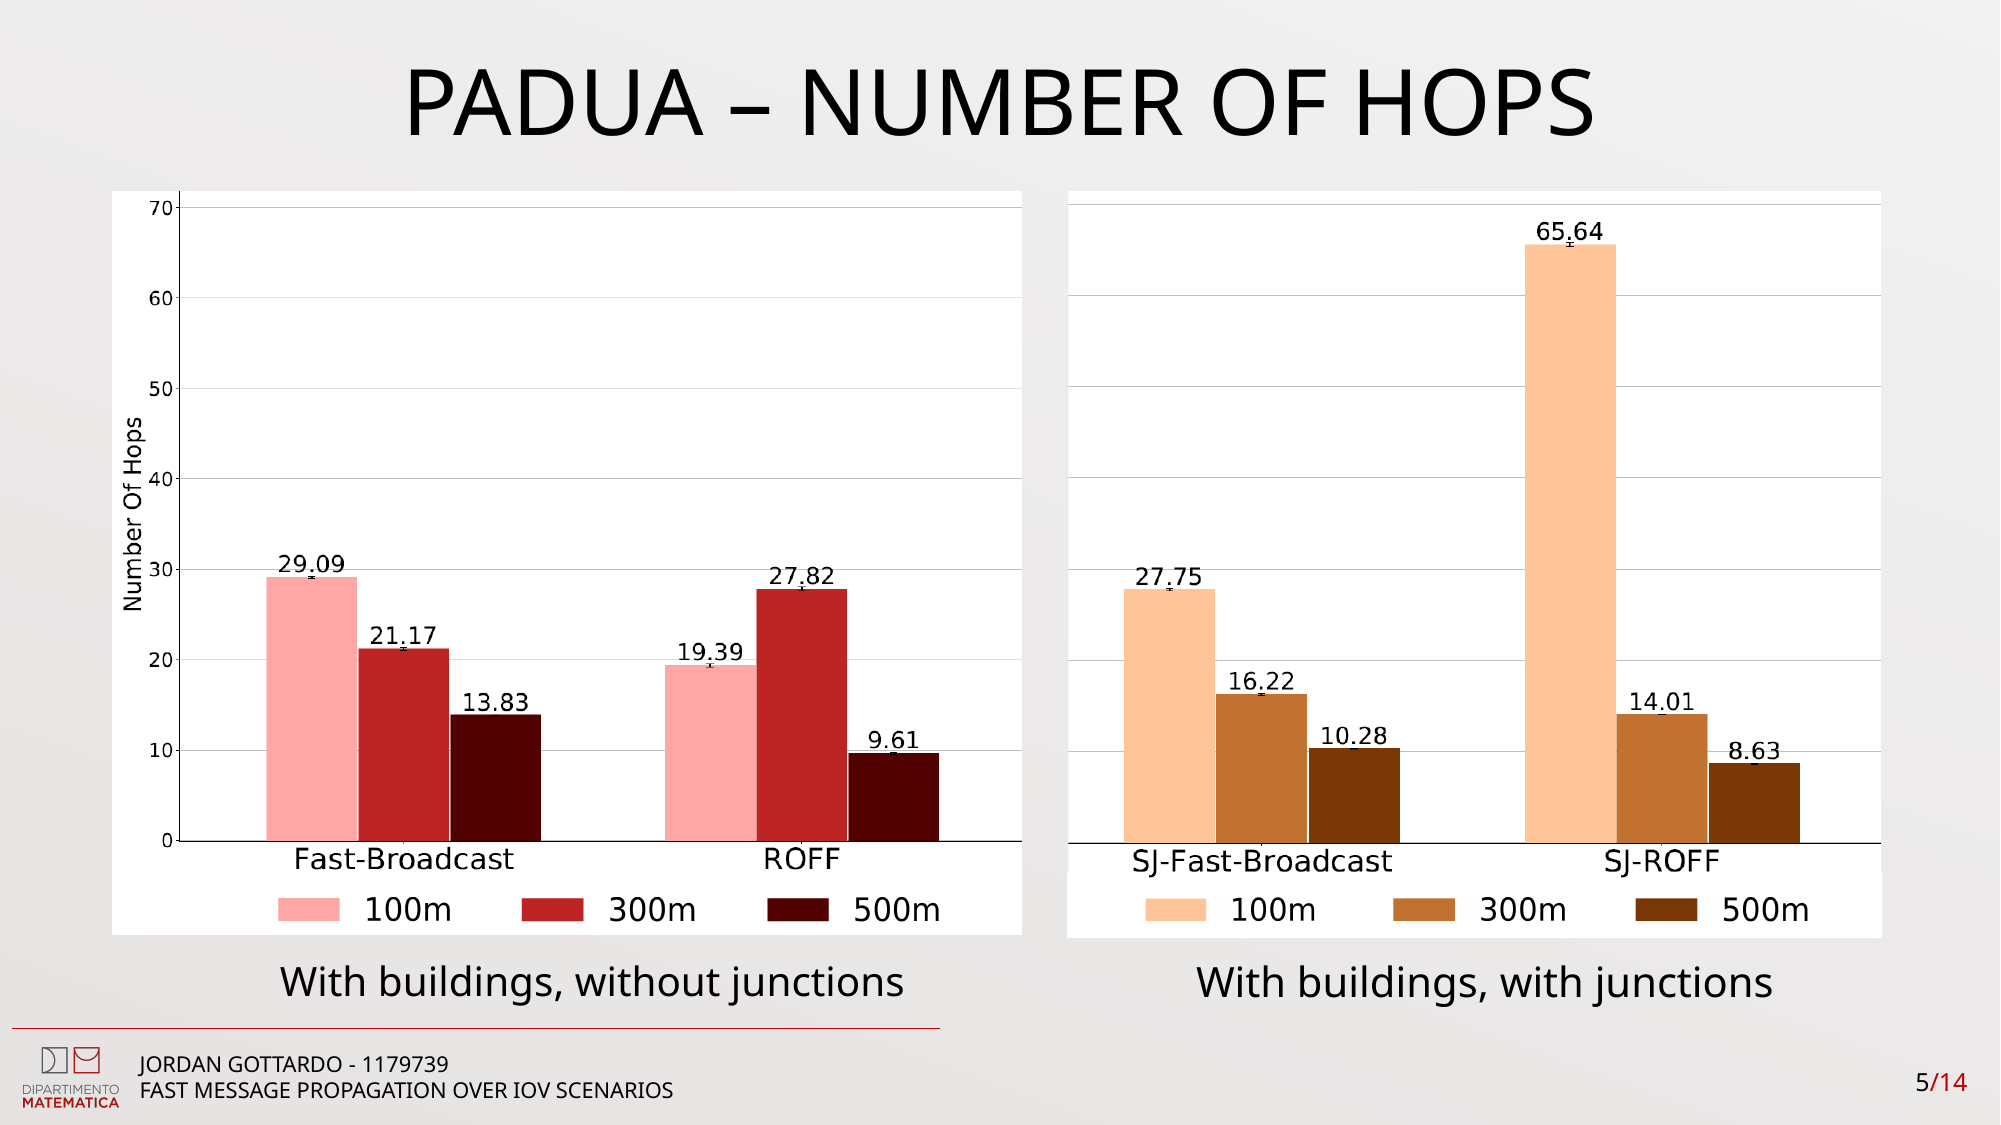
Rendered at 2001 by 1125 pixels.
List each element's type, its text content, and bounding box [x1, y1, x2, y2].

picture [1392, 897, 1566, 922]
text_box [112, 876, 1022, 935]
picture [521, 897, 696, 922]
text_box 5 [1885, 1058, 1945, 1104]
text_box With buildings, with junctions [1181, 948, 1837, 1017]
picture [1145, 897, 1316, 922]
picture [1068, 191, 1881, 880]
picture [112, 191, 1022, 876]
picture [23, 1047, 119, 1108]
text_box [1067, 871, 1882, 938]
text_box With buildings, without junctions [265, 948, 921, 1017]
picture [1635, 897, 1809, 922]
picture [277, 897, 451, 922]
text_box PADUA – NUMBER OF HOPS [0, 0, 2000, 208]
picture [767, 897, 940, 922]
